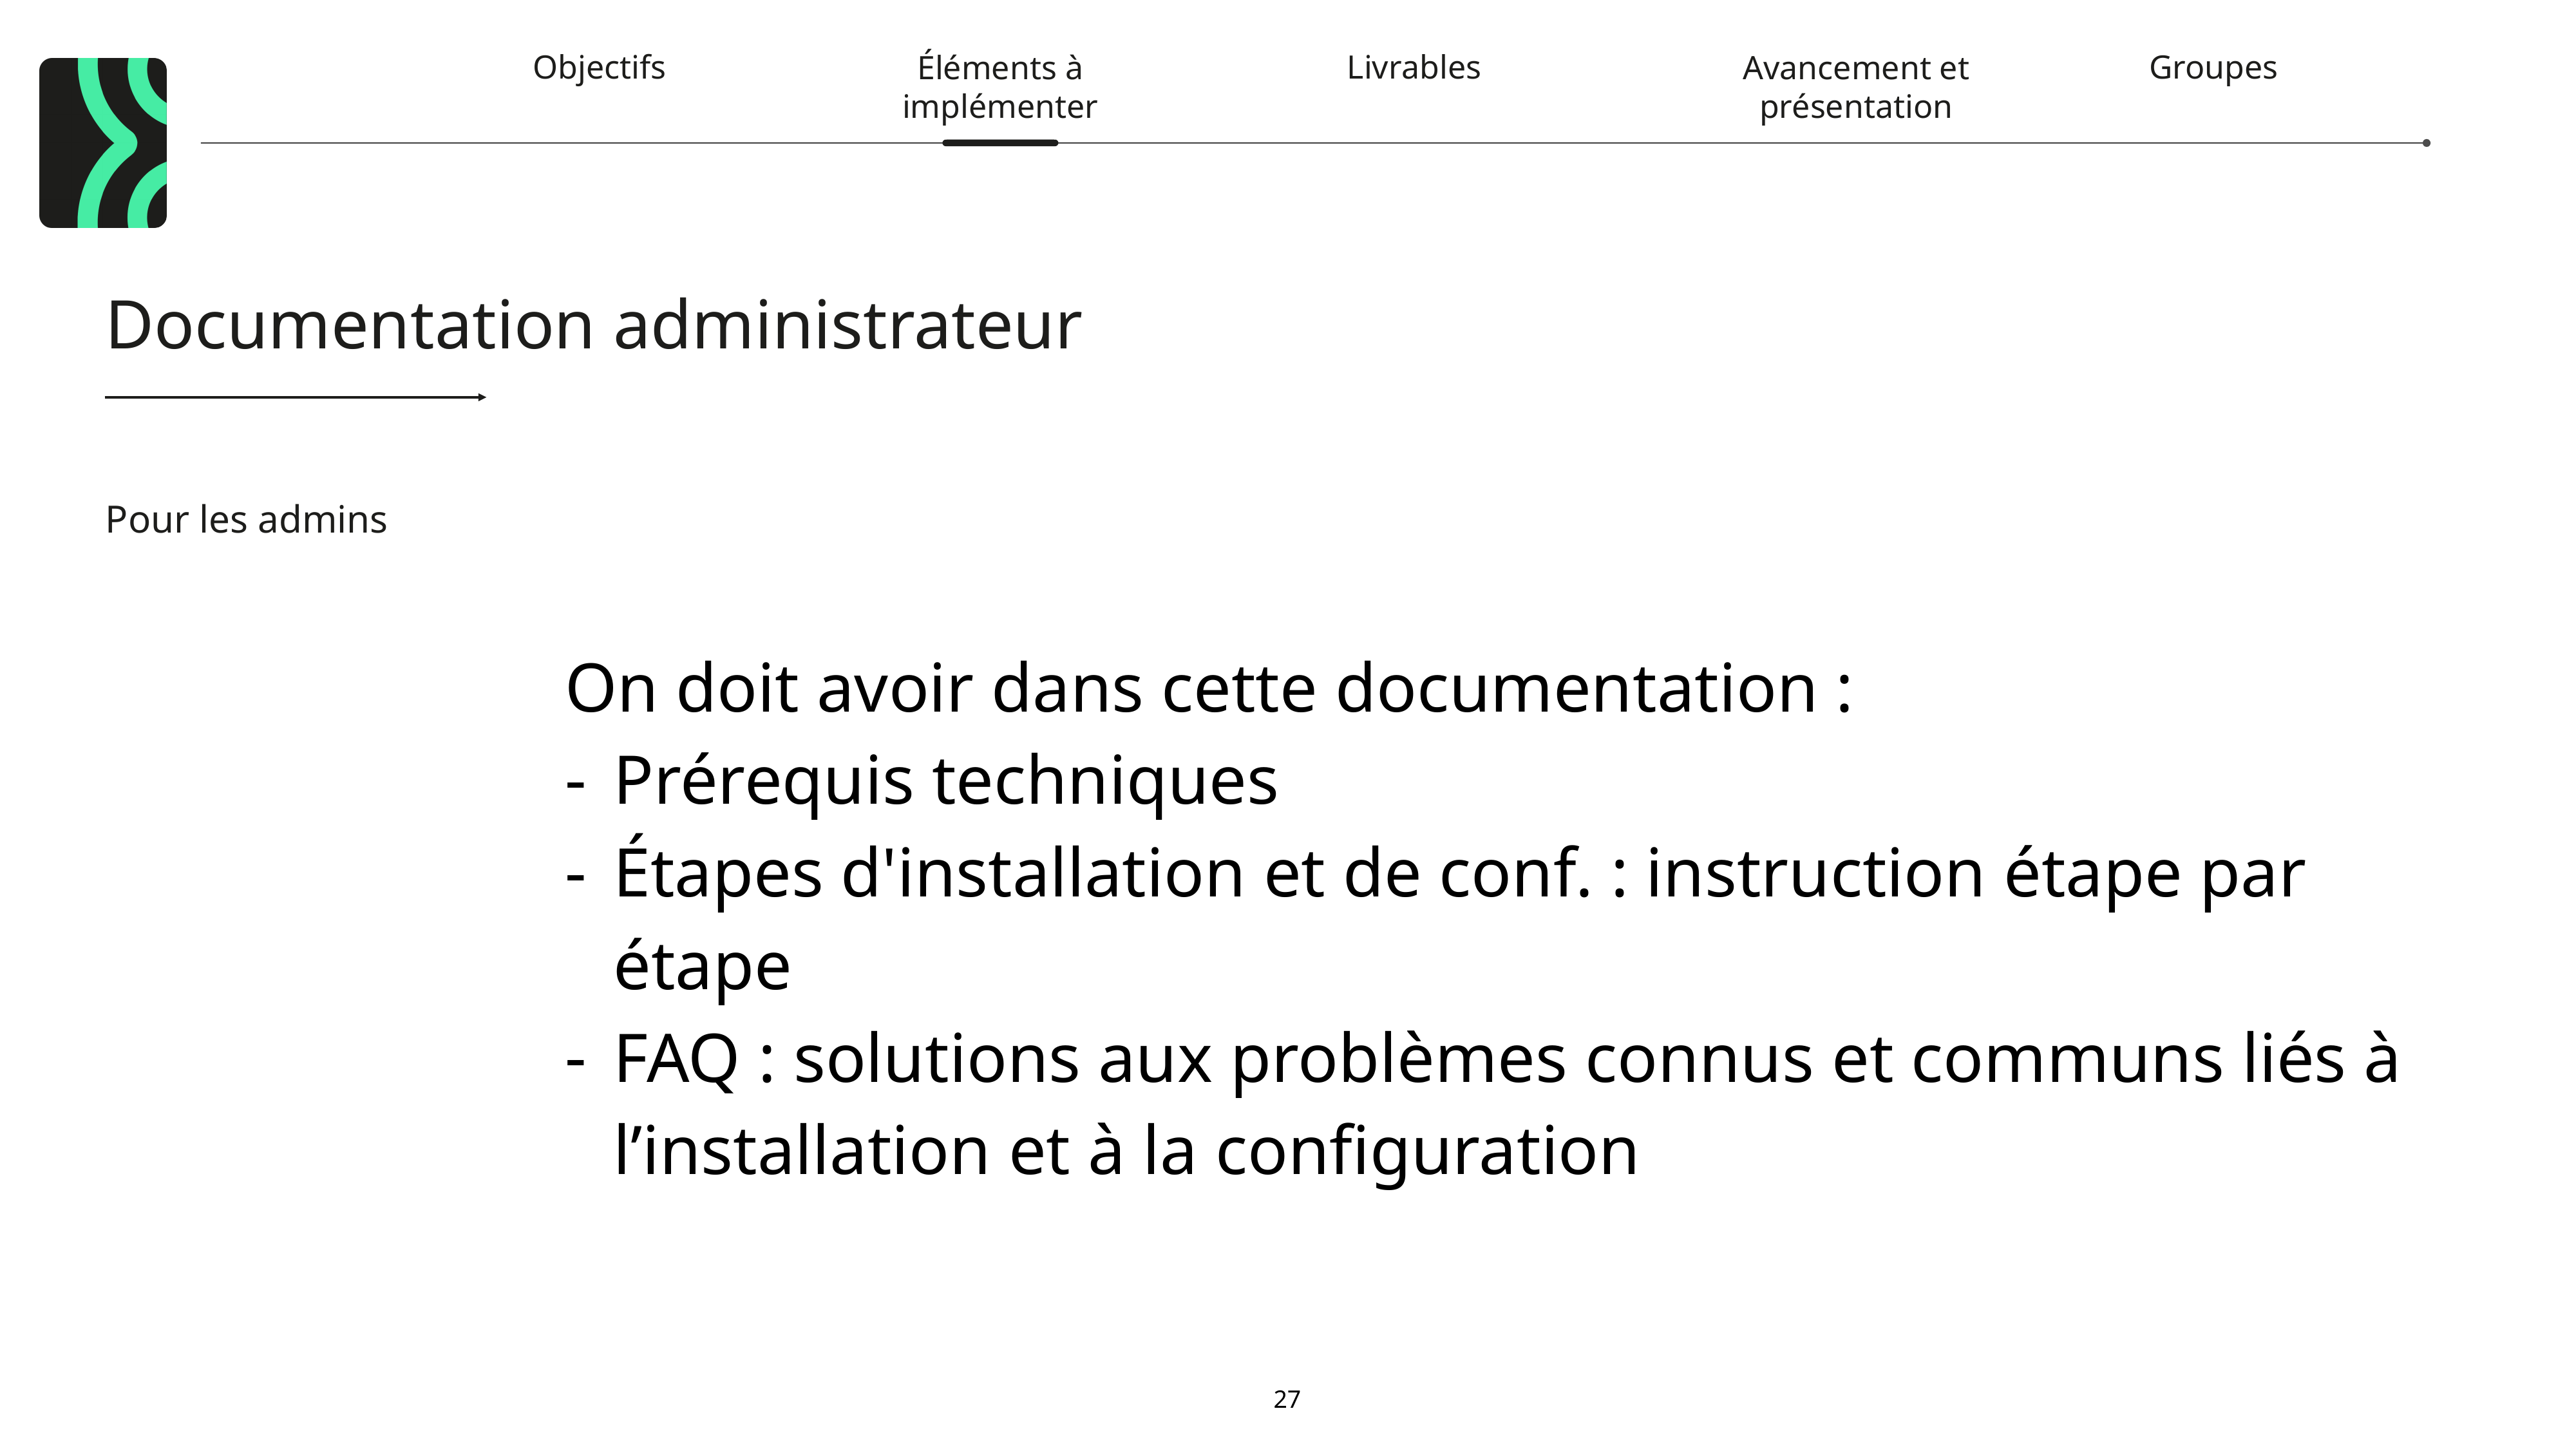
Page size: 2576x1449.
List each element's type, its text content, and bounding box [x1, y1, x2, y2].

text_box Groupes [2082, 41, 2345, 91]
text_box [942, 139, 1059, 142]
text_box Livrables [1198, 41, 1631, 91]
text_box Pour les admins [100, 489, 471, 545]
slide_number ‹#› [1267, 571, 1307, 1423]
text_box Objectifs [397, 41, 803, 91]
text_box [942, 144, 1059, 147]
picture [39, 58, 167, 228]
text_box Éléments à implémenter [826, 41, 1175, 130]
text_box Documentation administrateur [100, 276, 2427, 368]
text_box On doit avoir dans cette documentation : Prérequis techniques Étapes d'installation et de conf. : instruction étape par étape FAQ : solutions aux problèmes connus et communs liés à l’installation et à la configuration [555, 439, 2513, 1382]
text_box Avancement et présentation [1654, 41, 2059, 130]
